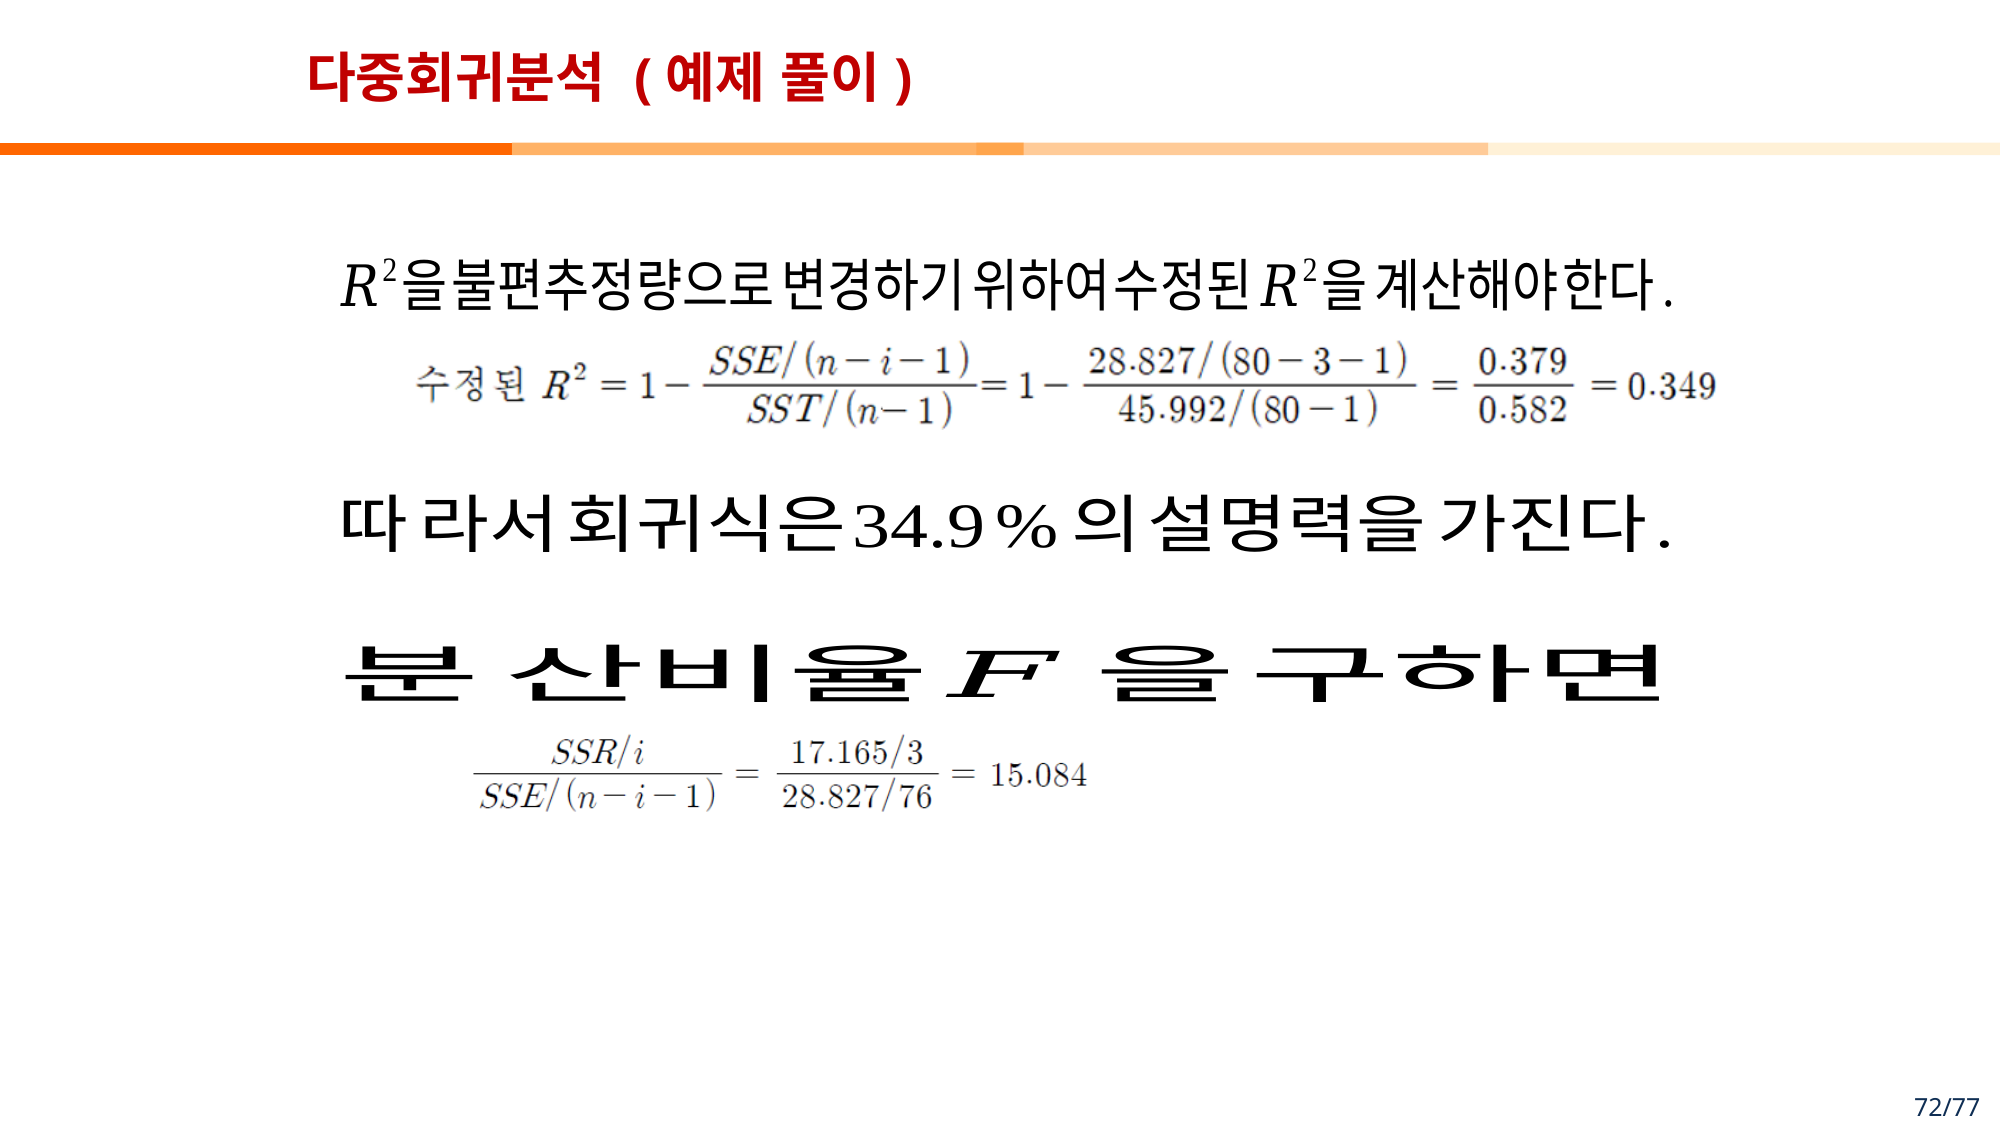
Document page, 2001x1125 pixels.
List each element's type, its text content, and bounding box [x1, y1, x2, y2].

picture [296, 725, 1096, 823]
title 다중회귀분석 (예제 풀이) [291, 31, 1686, 122]
picture [409, 338, 1721, 430]
